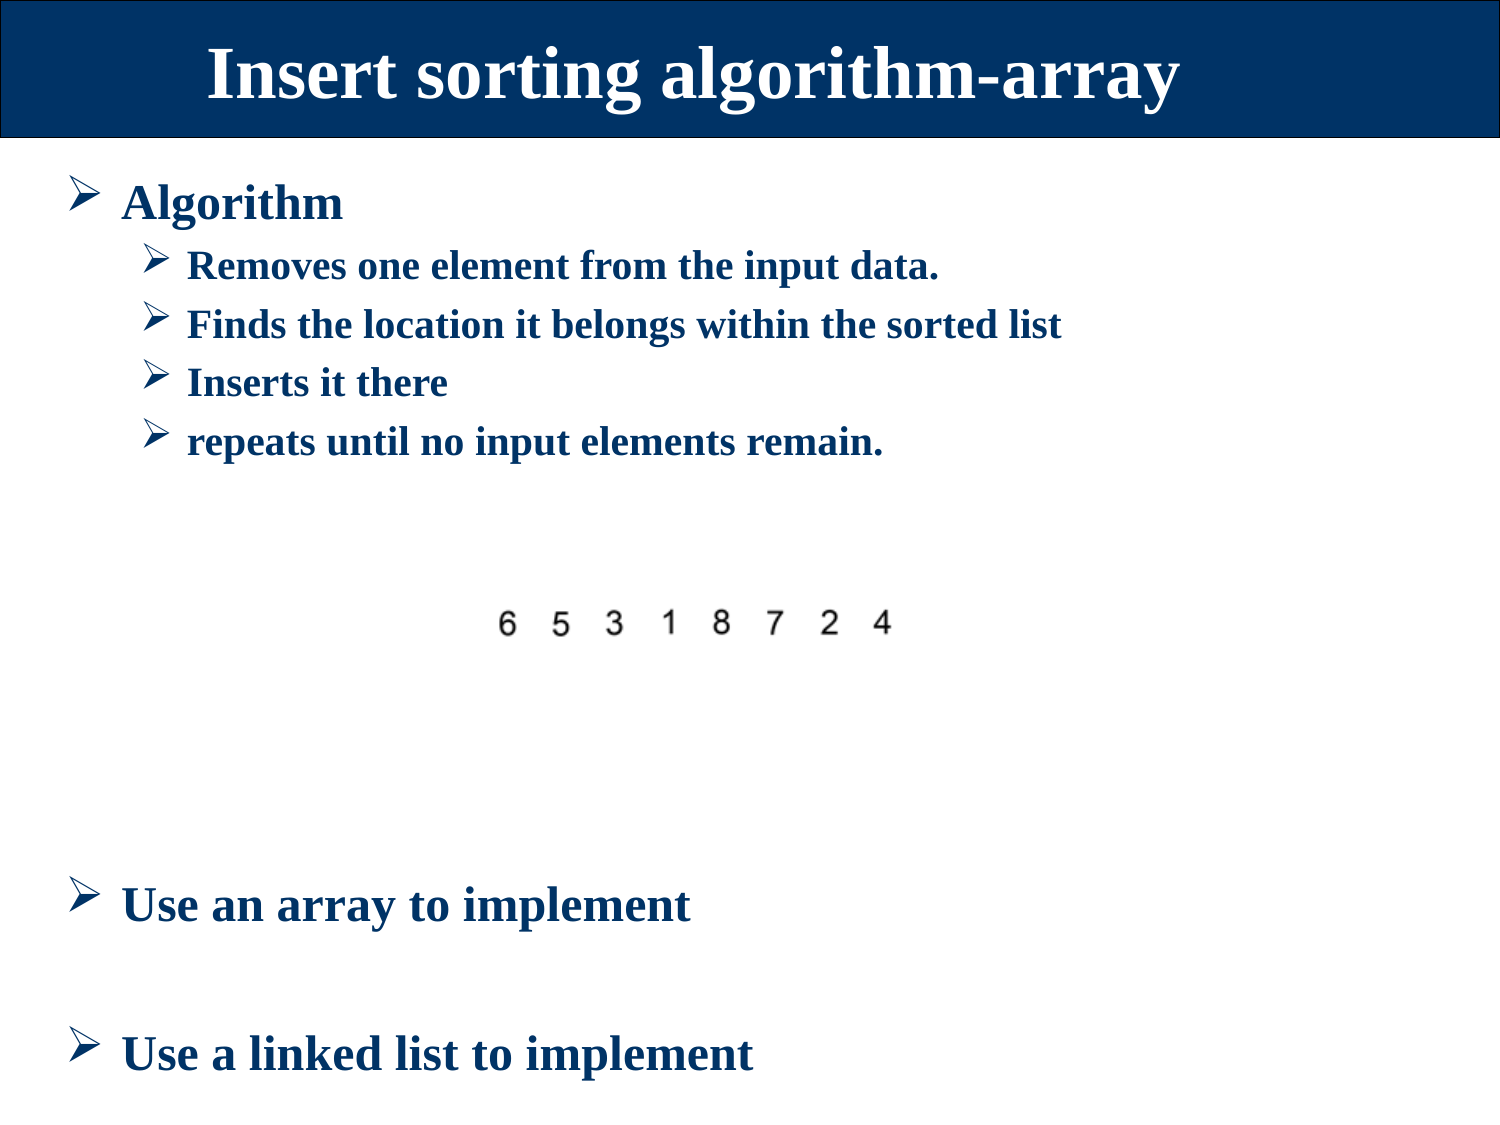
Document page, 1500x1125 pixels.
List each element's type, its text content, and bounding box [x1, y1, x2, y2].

picture [459, 491, 929, 774]
list Algorithm Removes one element from the input data. Finds the location it belongs within the sorted list Inserts it there repeats until no input elements remain. Use an array to implement Use a linked list to implement [50, 162, 1463, 1088]
title Insert sorting algorithm-array [37, 12, 1350, 125]
